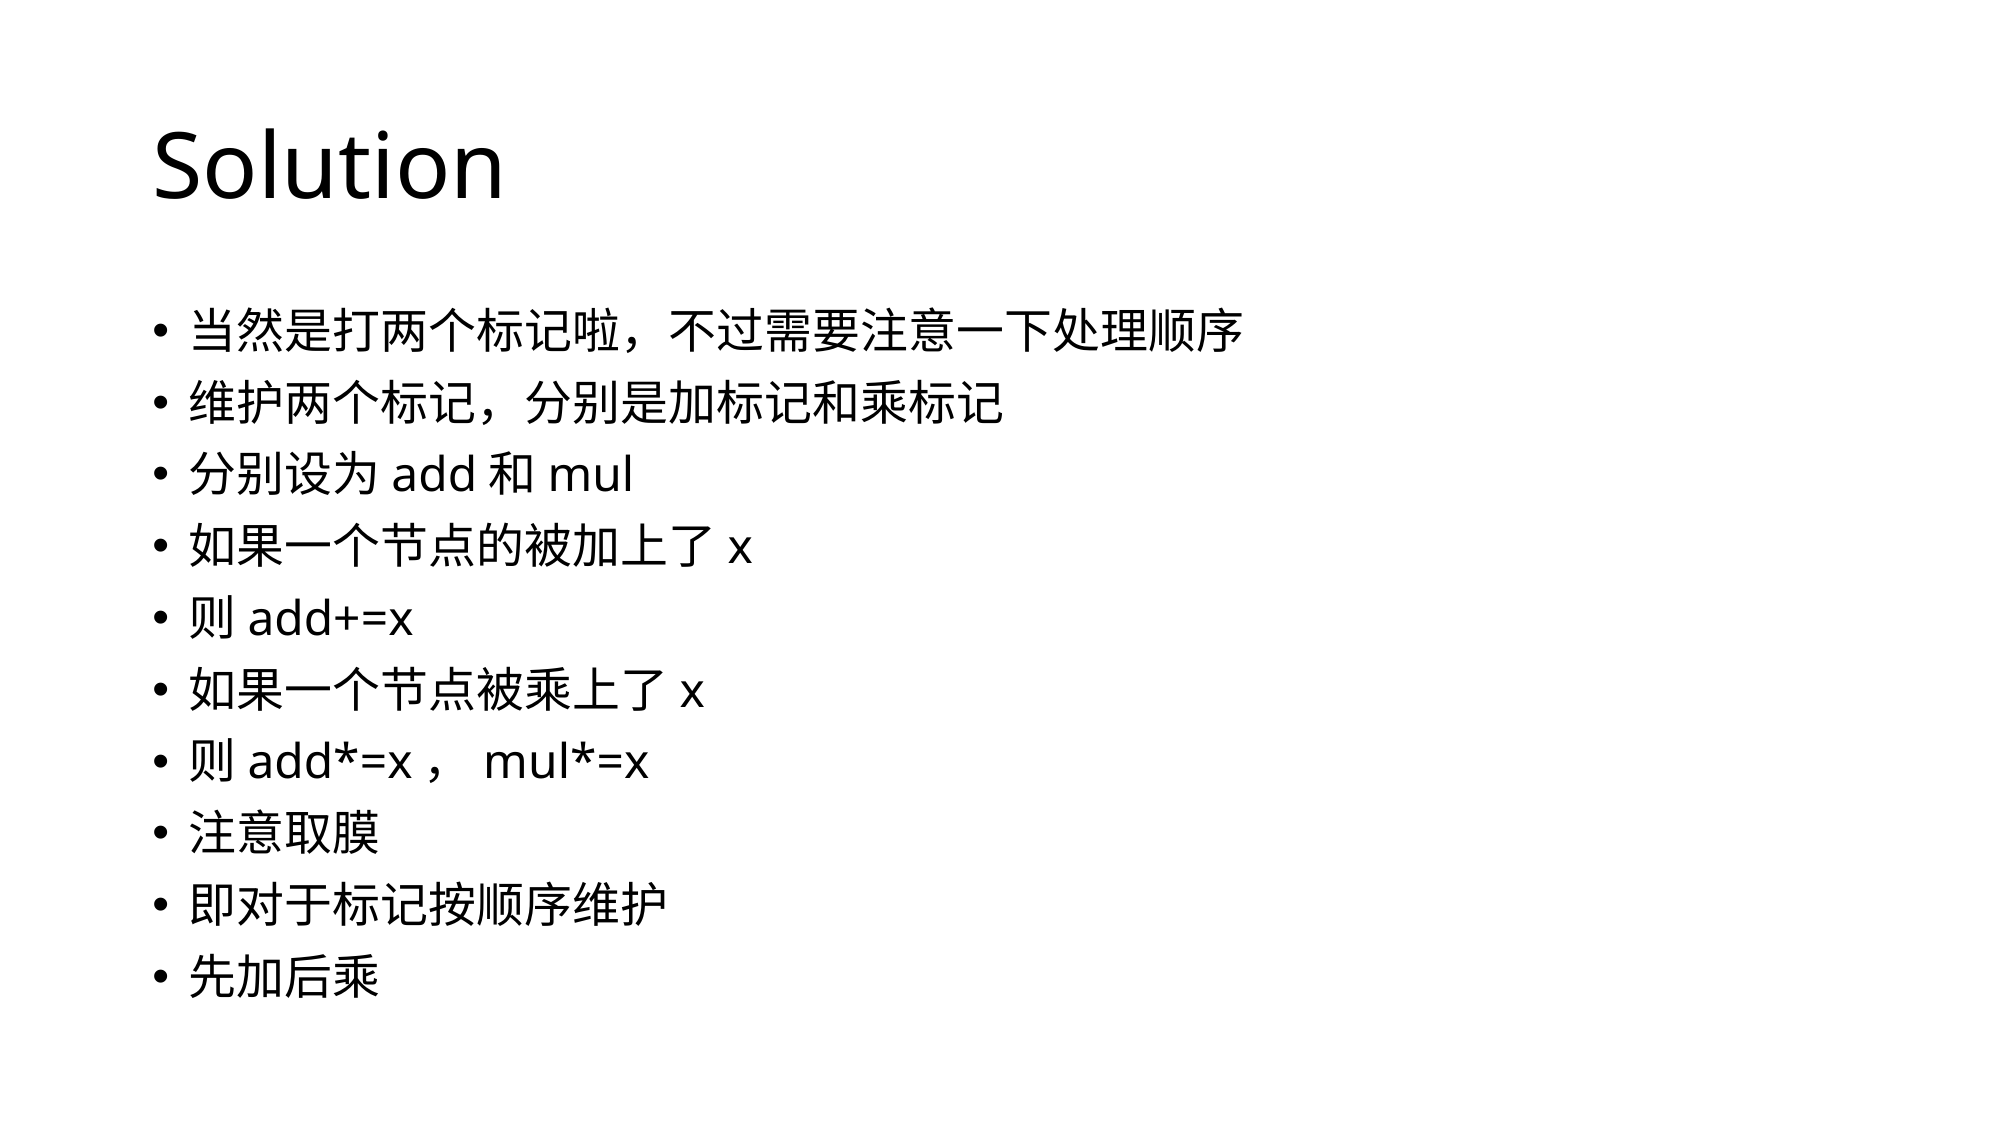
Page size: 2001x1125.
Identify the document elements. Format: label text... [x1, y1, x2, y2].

list 当然是打两个标记啦，不过需要注意一下处理顺序 维护两个标记，分别是加标记和乘标记 分别设为add和mul 如果一个节点的被加上了x 则add+=x 如果一个节点被乘上了x 则add*=x，mul*=x 注意取膜 即对于标记按顺序维护 先加后乘 [137, 299, 1863, 1014]
title Solution [137, 59, 1863, 278]
